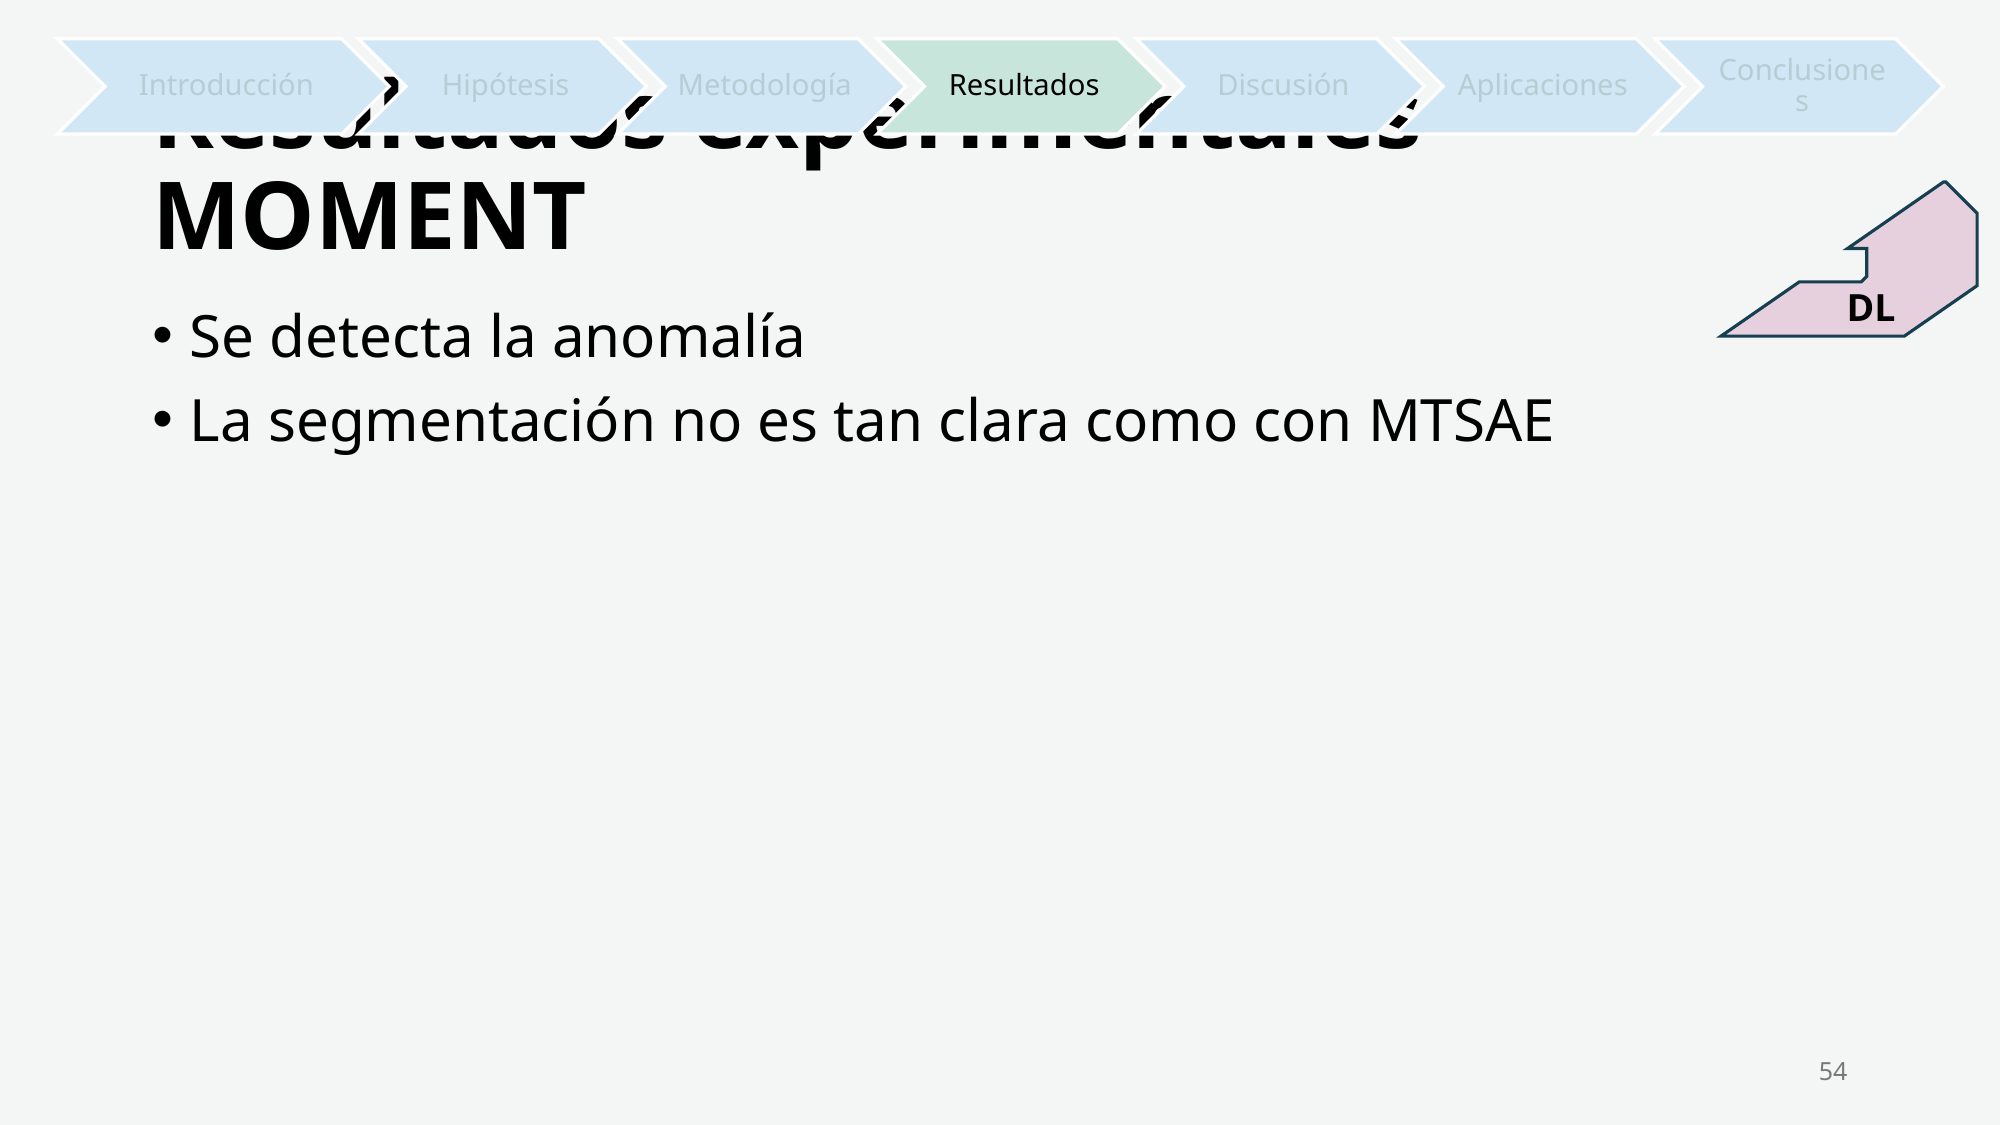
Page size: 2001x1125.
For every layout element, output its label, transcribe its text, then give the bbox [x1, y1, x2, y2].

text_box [54, 38, 1945, 135]
slide_number 54 [1412, 1042, 1863, 1103]
title Resultados experimentales MOMENT [137, 135, 1863, 278]
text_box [1720, 181, 1978, 339]
list Se detecta la anomalía La segmentación no es tan clara como con MTSAE [137, 299, 1863, 1014]
